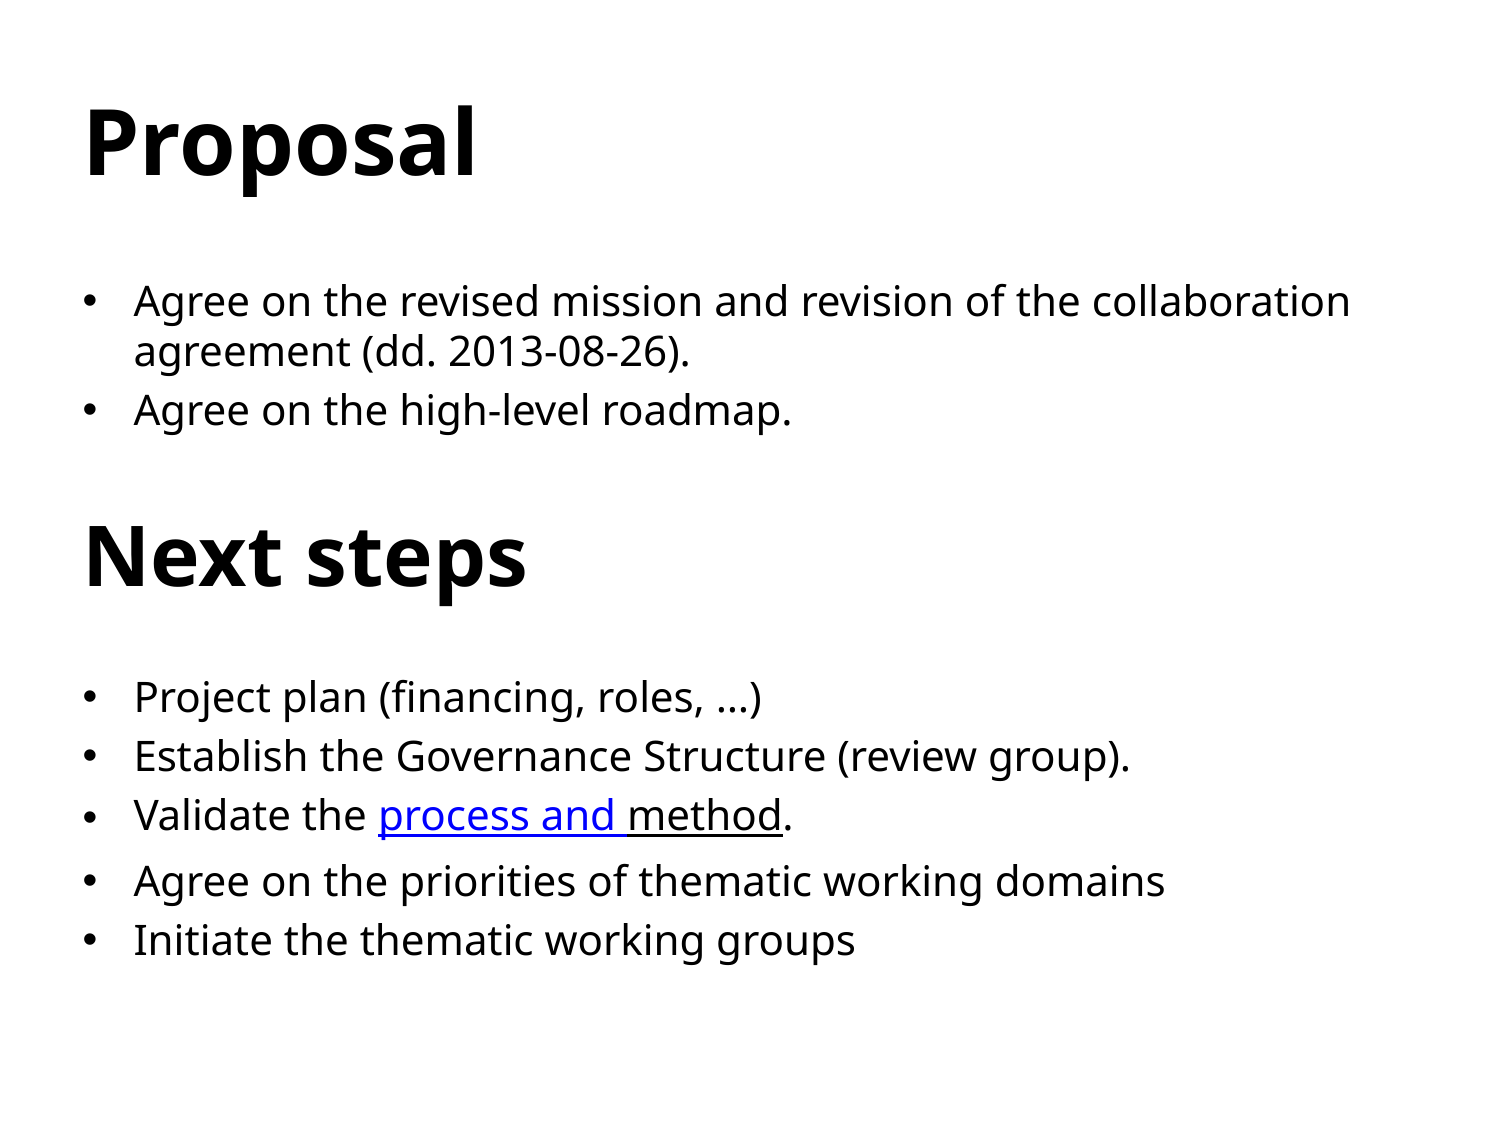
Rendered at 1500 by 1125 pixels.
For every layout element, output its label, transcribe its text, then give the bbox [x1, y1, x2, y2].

list Agree on the revised mission and revision of the collaboration agreement (dd. 2013-08-26). Agree on the high-level roadmap. Next steps Project plan (financing, roles, …) Establish the Governance Structure (review group). Validate the process and method. Agree on the priorities of thematic working domains Initiate the thematic working groups [74, 266, 1436, 977]
title Proposal [74, 41, 1426, 236]
